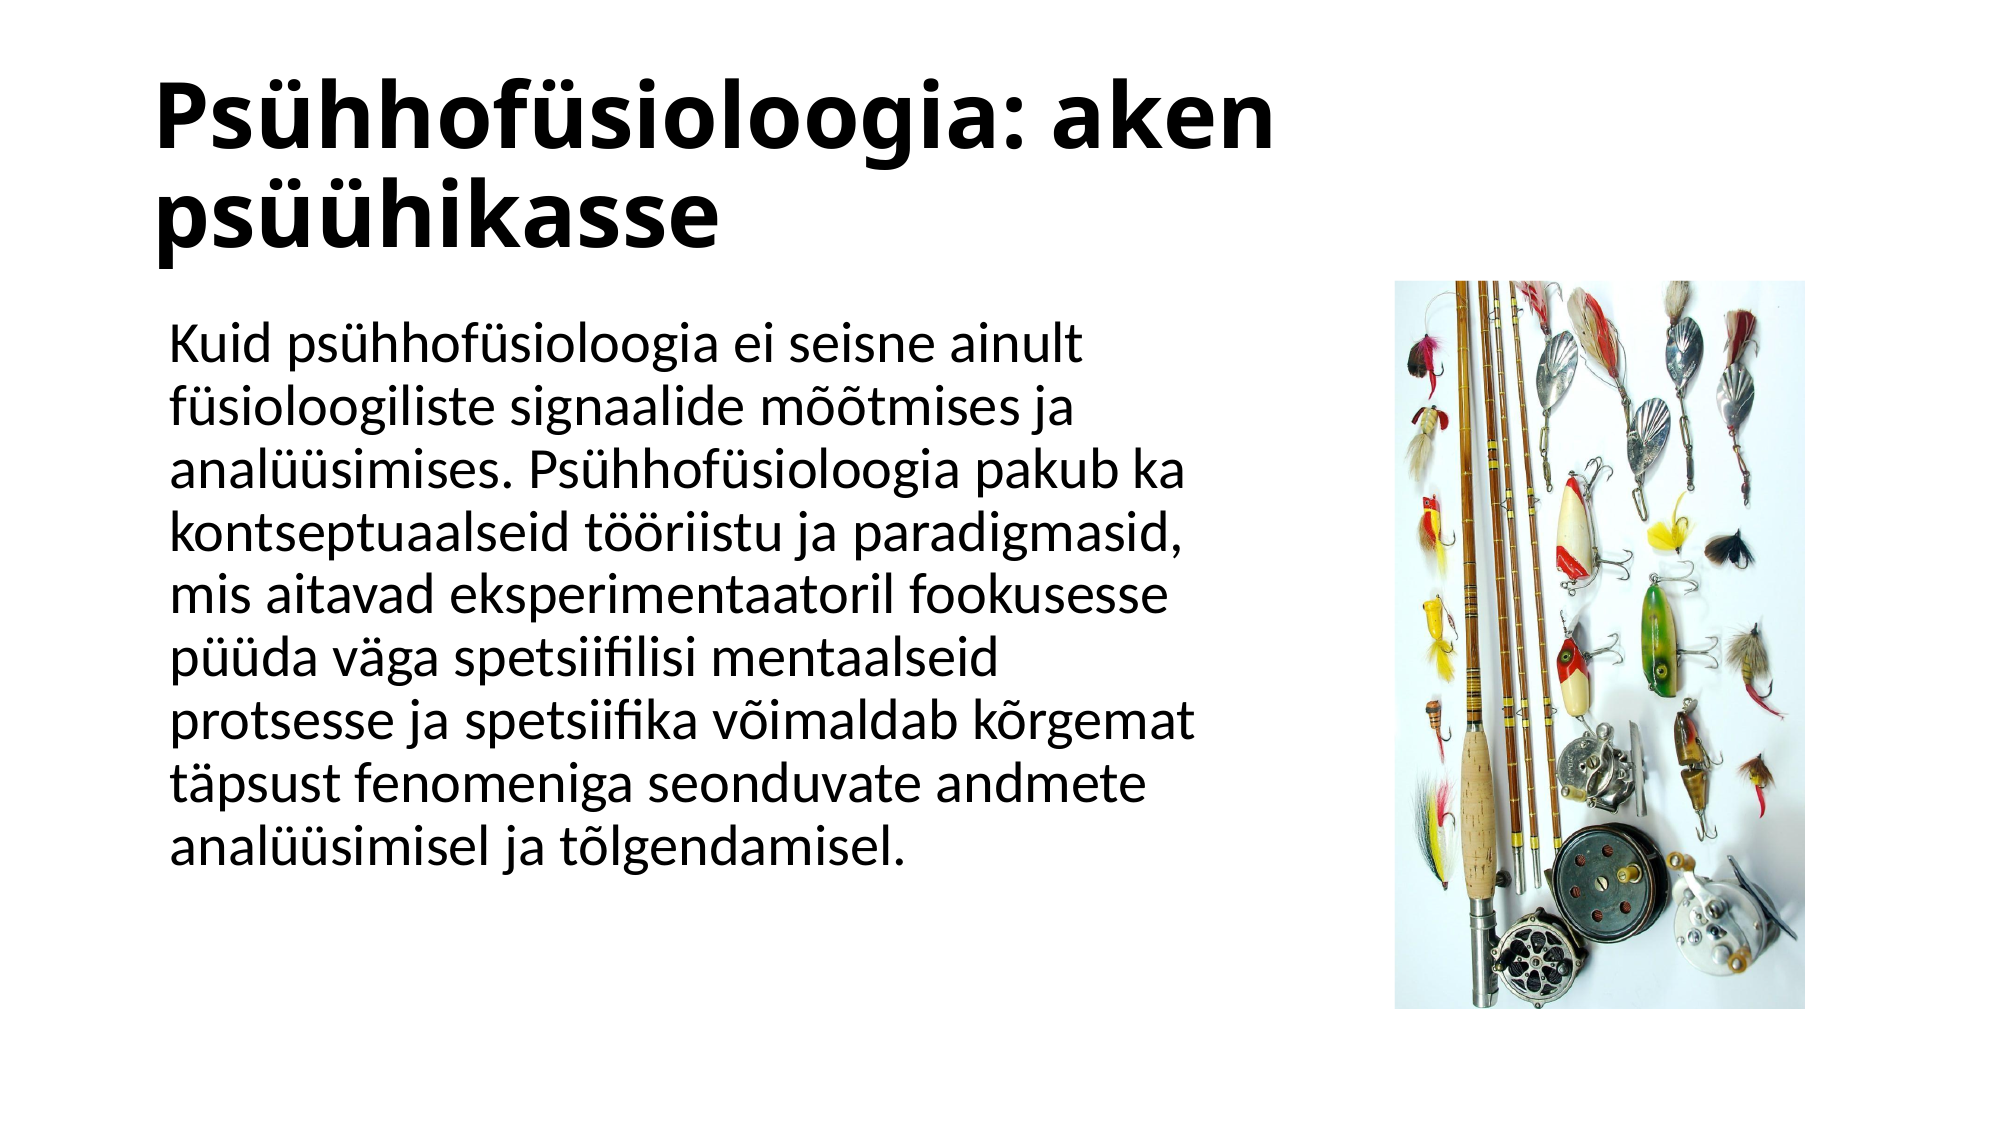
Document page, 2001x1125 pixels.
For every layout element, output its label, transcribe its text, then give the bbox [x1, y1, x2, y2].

title Psühhofüsioloogia: aken psüühikasse [137, 59, 1863, 278]
list Kuid psühhofüsioloogia ei seisne ainult füsioloogiliste signaalide mõõtmises ja analüüsimises. Psühhofüsioloogia pakub ka kontseptuaalseid tööriistu ja paradigmasid, mis aitavad eksperimentaatoril fookusesse püüda väga spetsiifilisi mentaalseid protsesse ja spetsiifika võimaldab kõrgemat täpsust fenomeniga seonduvate andmete analüüsimisel ja tõlgendamisel. [154, 304, 1233, 985]
picture [1234, 282, 1964, 1009]
